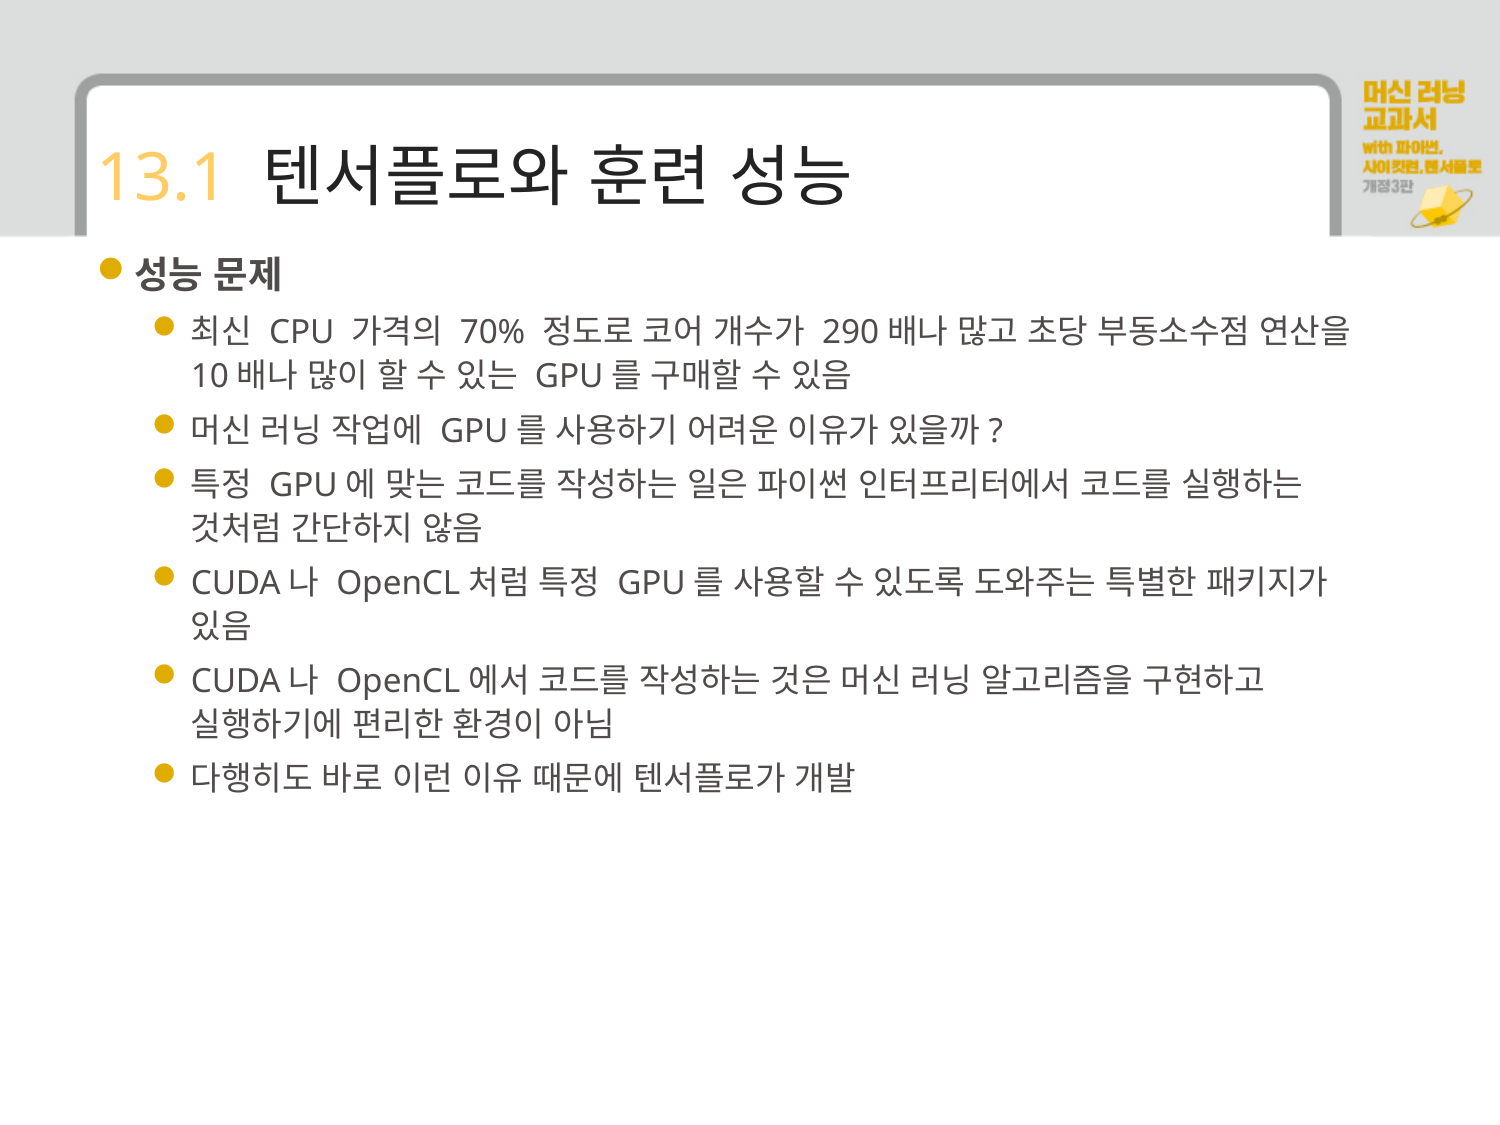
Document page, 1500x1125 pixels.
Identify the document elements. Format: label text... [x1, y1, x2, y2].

picture [0, 0, 1500, 1125]
list 성능 문제 최신 CPU 가격의 70% 정도로 코어 개수가 290배나 많고 초당 부동소수점 연산을 10배나 많이 할 수 있는 GPU를 구매할 수 있음 머신 러닝 작업에 GPU를 사용하기 어려운 이유가 있을까? 특정 GPU에 맞는 코드를 작성하는 일은 파이썬 인터프리터에서 코드를 실행하는 것처럼 간단하지 않음 CUDA나 OpenCL처럼 특정 GPU를 사용할 수 있도록 도와주는 특별한 패키지가 있음 CUDA나 OpenCL에서 코드를 작성하는 것은 머신 러닝 알고리즘을 구현하고 실행하기에 편리한 환경이 아님 다행히도 바로 이런 이유 때문에 텐서플로가 개발 [81, 239, 1412, 1054]
title 13.1 텐서플로와 훈련 성능 [81, 90, 1412, 222]
